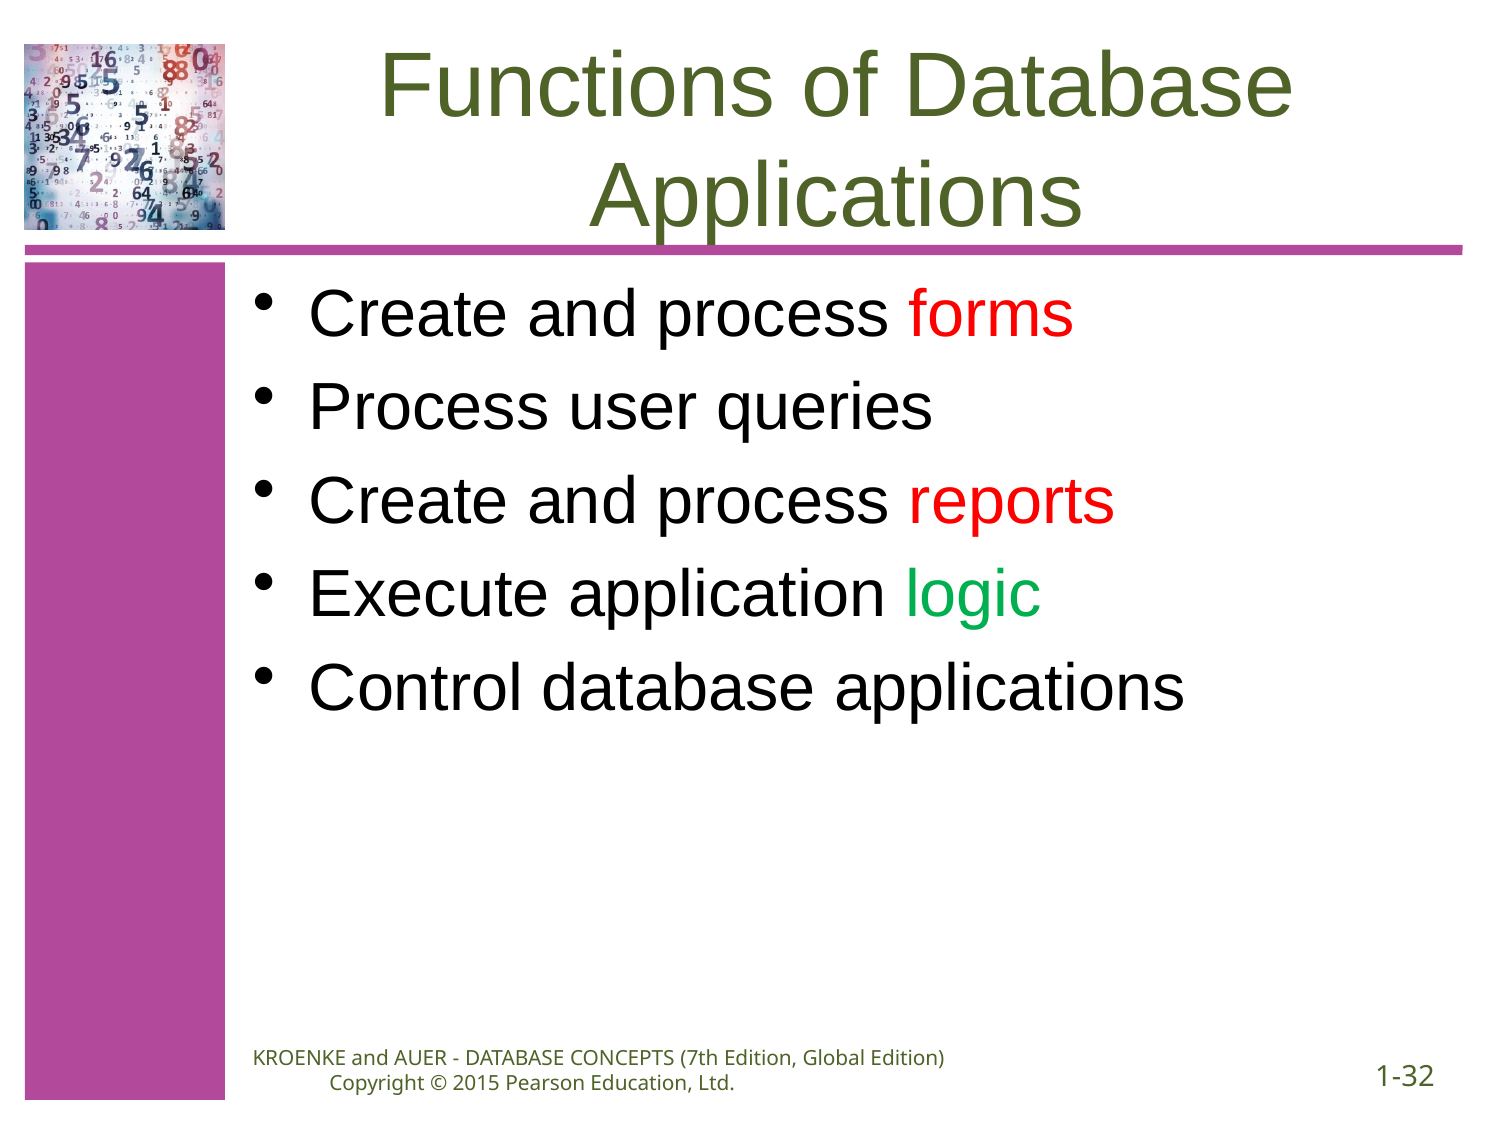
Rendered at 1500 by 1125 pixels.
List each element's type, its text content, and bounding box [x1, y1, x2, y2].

footer KROENKE and AUER - DATABASE CONCEPTS (7th Edition, Global Edition) Copyright © 2015 Pearson Education, Ltd. [237, 1037, 1088, 1104]
picture [24, 44, 225, 230]
title Functions of Database Applications [249, 44, 1426, 226]
list Create and process forms Process user queries Create and process reports Execute application logic Control database applications [237, 262, 1413, 973]
slide_number 1-32 [1287, 1049, 1451, 1103]
